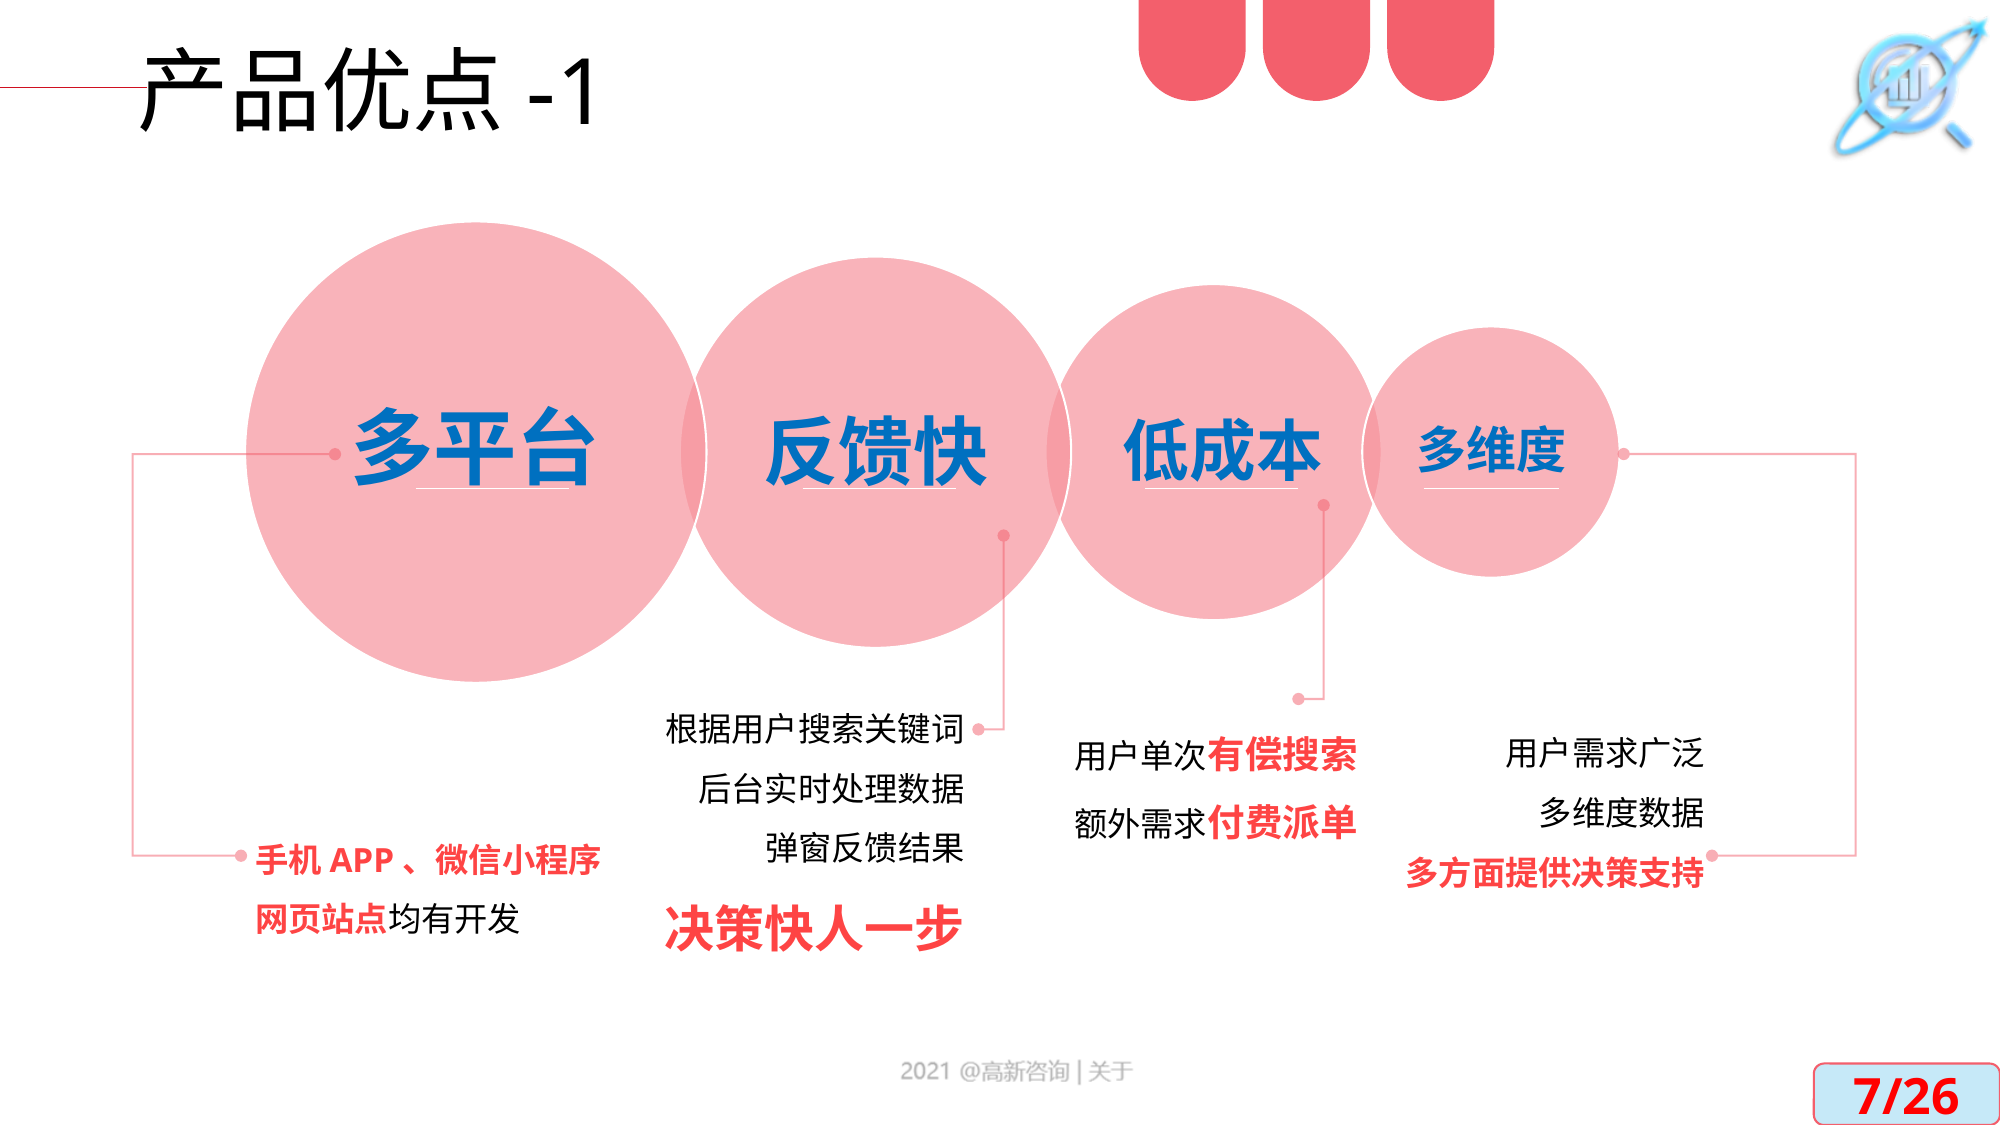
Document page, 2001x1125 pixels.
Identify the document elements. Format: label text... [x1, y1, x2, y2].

text_box 根据用户搜索关键词 后台实时处理数据 弹窗反馈结果 决策快人一步 [621, 683, 975, 963]
text_box [1382, 326, 1613, 411]
text_box 用户需求广泛 多维度数据 多方面提供决策支持 [1362, 707, 1716, 898]
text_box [245, 221, 1382, 683]
text_box [975, 683, 1005, 736]
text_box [1138, 0, 1495, 101]
text_box 多维度 [1382, 411, 1624, 487]
text_box 7/26 [1812, 1062, 2000, 1125]
picture [0, 1028, 1974, 1110]
text_box 产品优点-1 [122, 25, 624, 151]
text_box [1382, 487, 1615, 578]
text_box [1617, 447, 1857, 861]
text_box 用户单次有偿搜索 额外需求付费派单 [1037, 703, 1368, 849]
text_box [132, 454, 282, 862]
text_box [1292, 683, 1325, 703]
picture [1819, 0, 2000, 181]
text_box 手机APP、微信小程序 网页站点均有开发 [245, 813, 621, 944]
